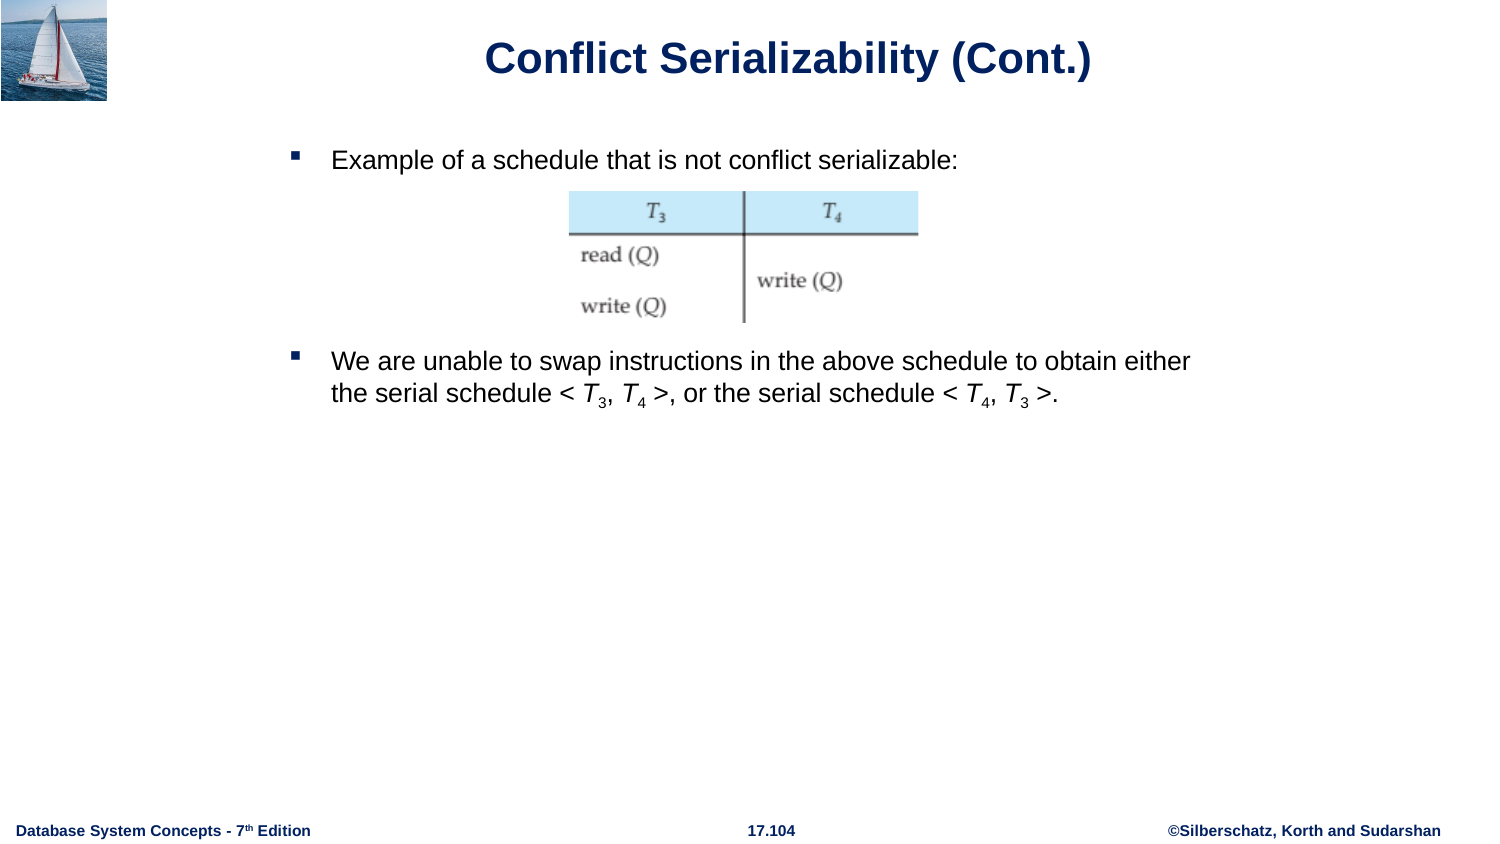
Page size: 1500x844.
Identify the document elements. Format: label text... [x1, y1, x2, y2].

title Conflict Serializability (Cont.) [125, 14, 1452, 90]
picture [568, 191, 919, 323]
picture [1, 0, 107, 101]
list Example of a schedule that is not conflict serializable: We are unable to swap instructions in the above schedule to obtain either the serial schedule < T3, T4 >, or the serial schedule < T4, T3 >. [273, 135, 1220, 797]
